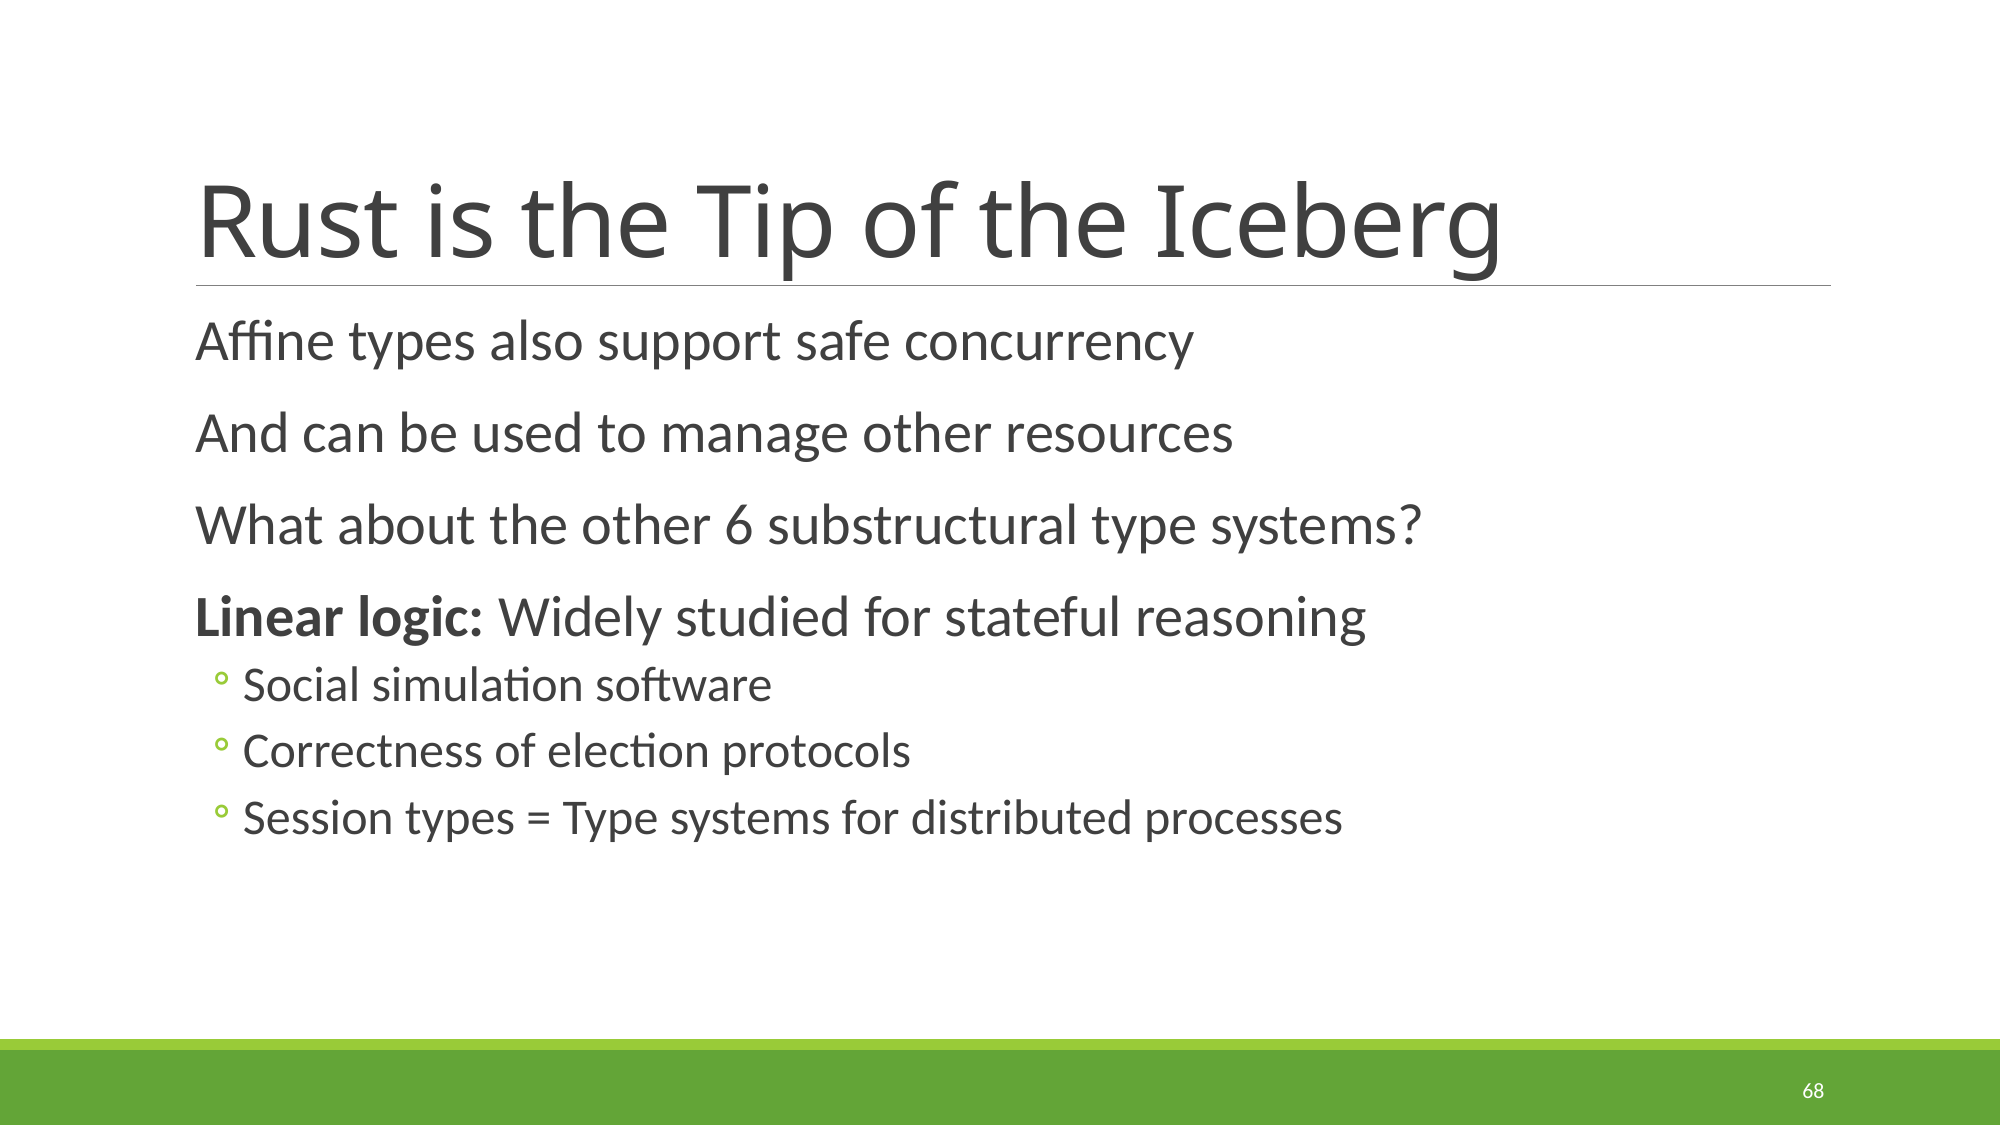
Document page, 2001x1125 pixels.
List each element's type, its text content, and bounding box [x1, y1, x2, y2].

slide_number 68 [1624, 1059, 1840, 1120]
list Affine types also support safe concurrency And can be used to manage other resources What about the other 6 substructural type systems? Linear logic: Widely studied for stateful reasoning Social simulation software Correctness of election protocols Session types = Type systems for distributed processes [180, 302, 1830, 963]
title Rust is the Tip of the Iceberg [180, 47, 1830, 285]
